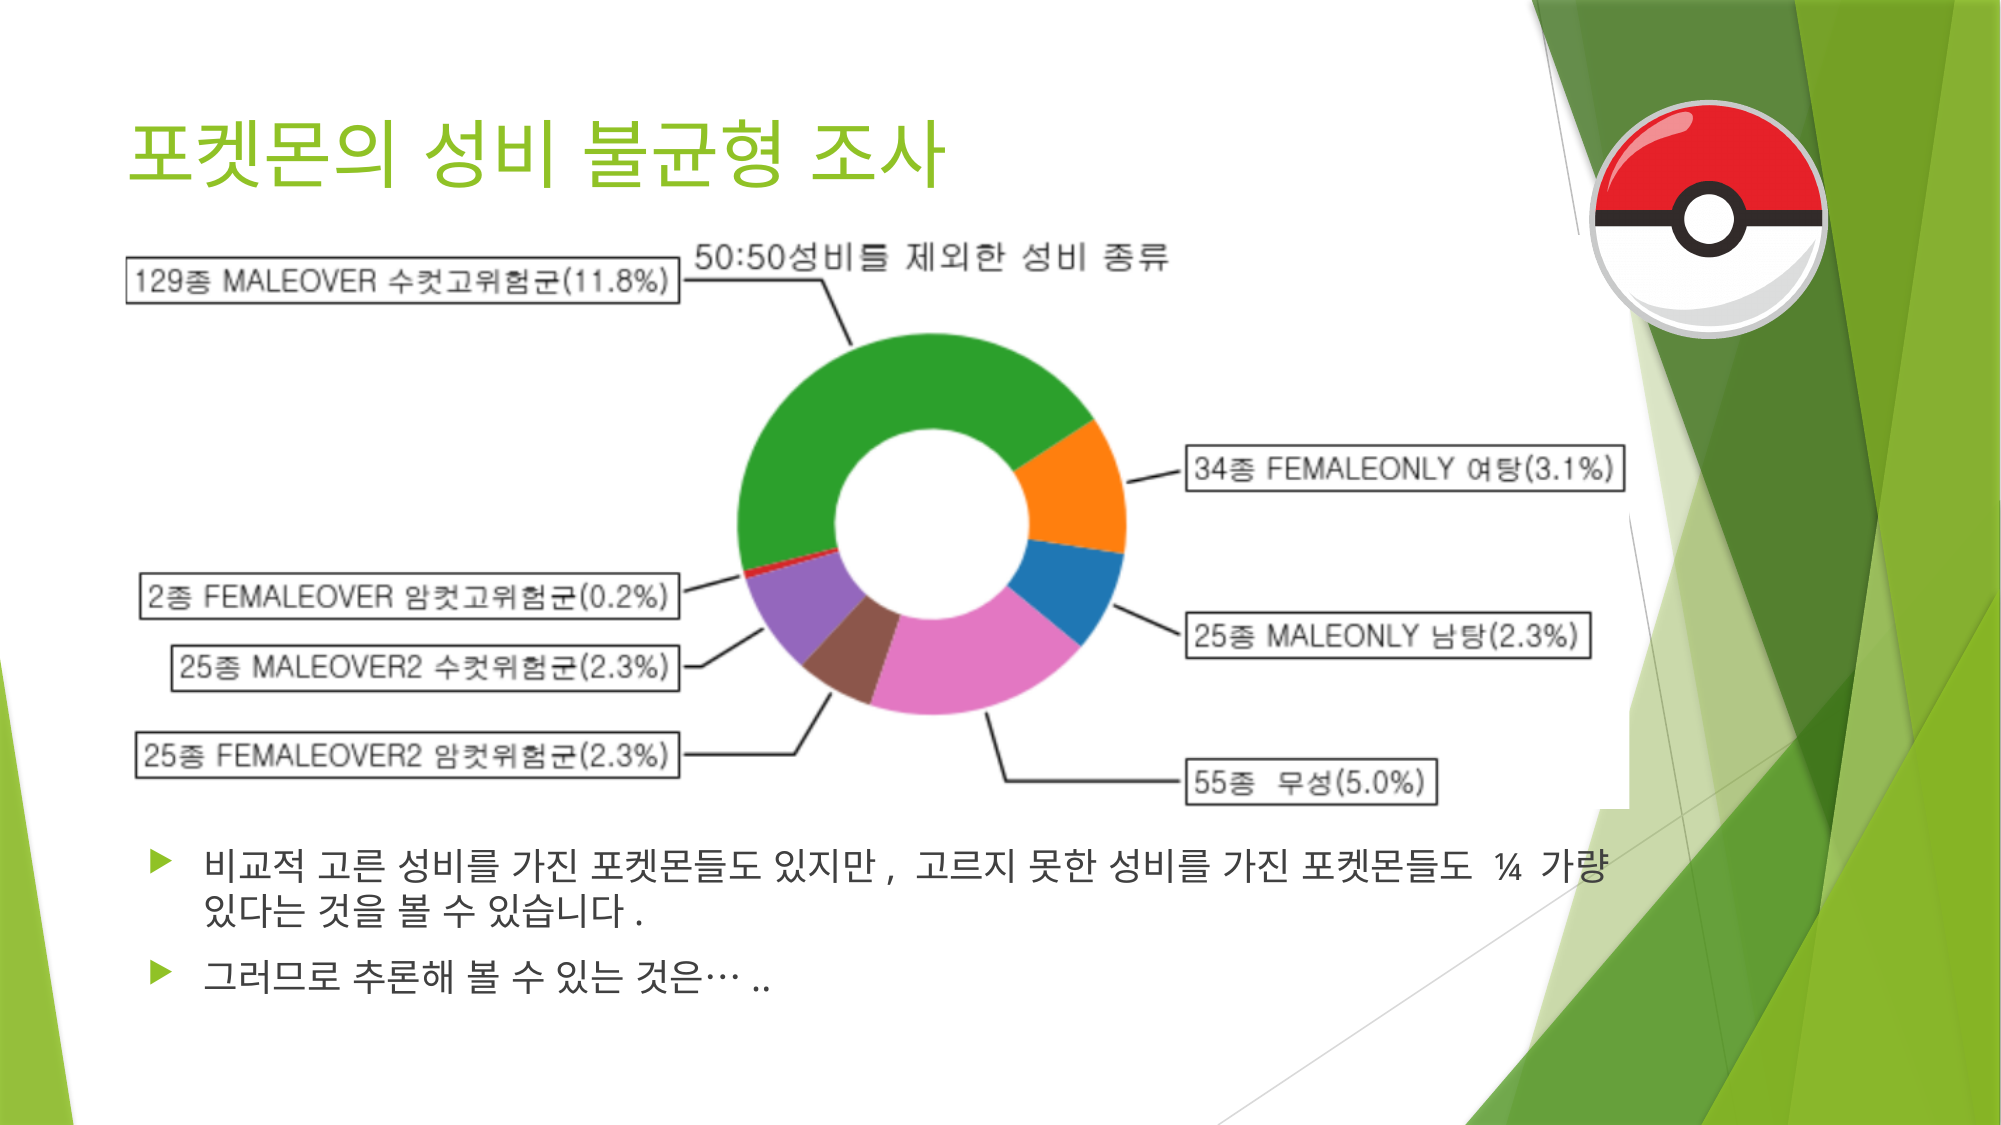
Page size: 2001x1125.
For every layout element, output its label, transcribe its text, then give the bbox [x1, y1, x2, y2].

title 포켓몬의 성비 불균형 조사 [111, 99, 1522, 317]
picture [1588, 99, 1829, 340]
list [125, 235, 1630, 809]
list 비교적 고른 성비를 가진 포켓몬들도 있지만, 고르지 못한 성비를 가진 포켓몬들도 ¼ 가량 있다는 것을 볼 수 있습니다. 그러므로 추론해 볼 수 있는 것은….. [132, 835, 1671, 1053]
